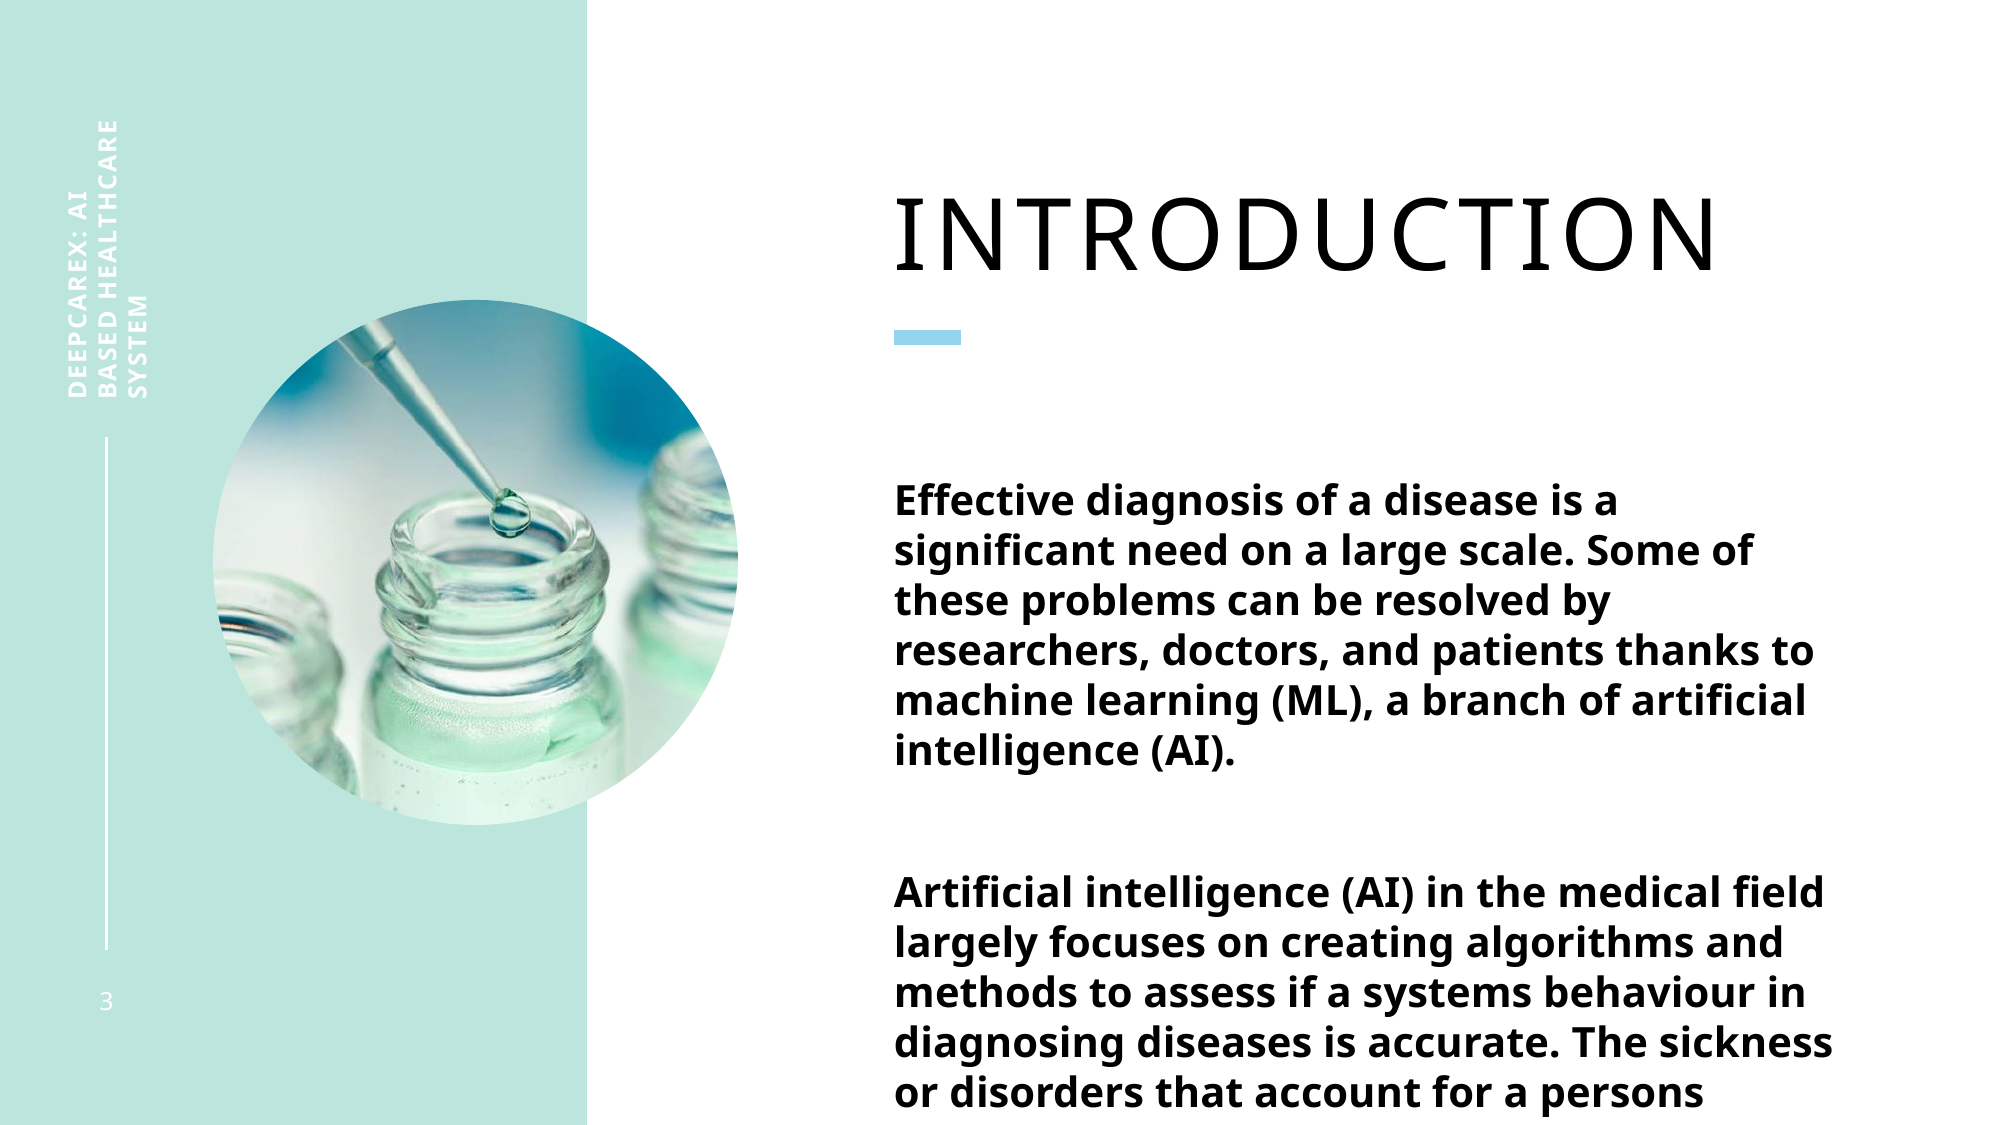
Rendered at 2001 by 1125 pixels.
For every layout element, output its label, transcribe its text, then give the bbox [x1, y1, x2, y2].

picture [212, 299, 738, 825]
title Introduction [893, 184, 1839, 275]
footer DeepCareX: AI based Healthcare System [90, 107, 122, 400]
list Effective diagnosis of a disease is a significant need on a large scale. Some of these problems can be resolved by researchers, doctors, and patients thanks to machine learning (ML), a branch of artificial intelligence (AI). Artificial intelligence (AI) in the medical field largely focuses on creating algorithms and methods to assess if a systems behaviour in diagnosing diseases is accurate. The sickness or disorders that account for a persons symptoms and indicators are identified by a medical diagnosis. [893, 473, 1839, 1019]
slide_number 3 [68, 987, 144, 1018]
